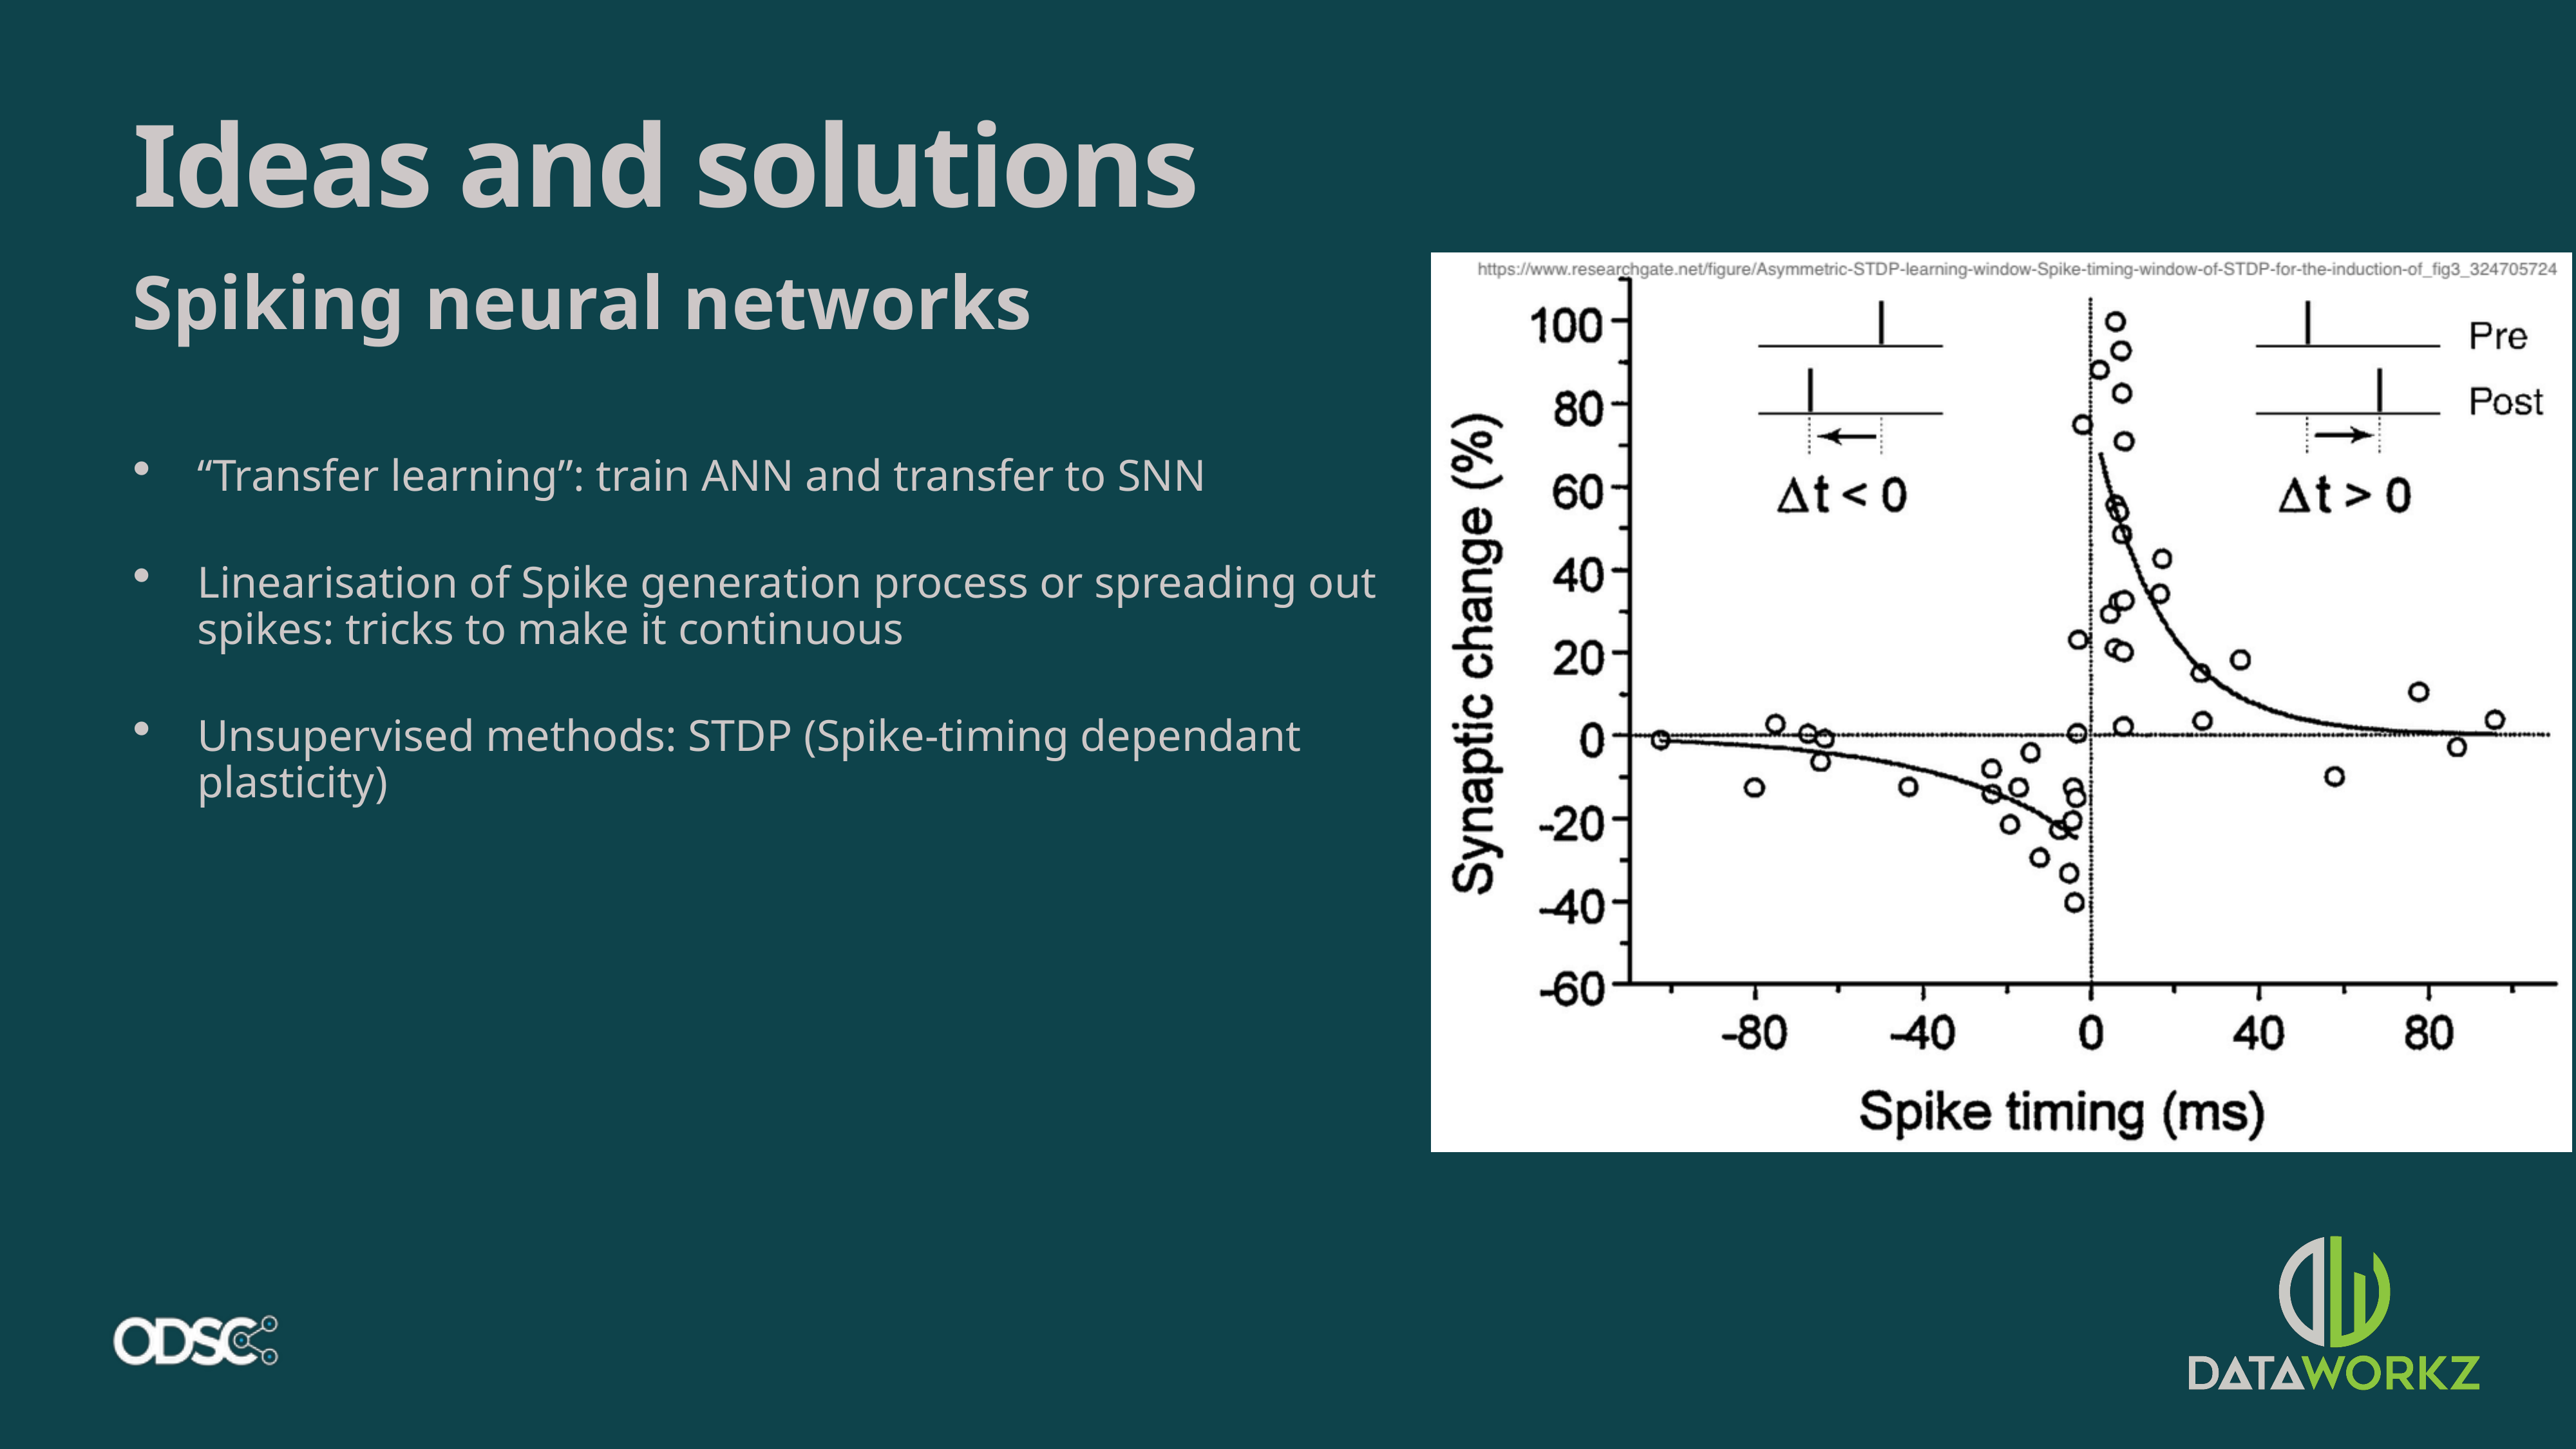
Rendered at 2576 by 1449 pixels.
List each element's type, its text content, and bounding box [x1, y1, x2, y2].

list Spiking neural networks [127, 250, 2449, 350]
list “Transfer learning”: train ANN and transfer to SNN Linearisation of Spike generation process or spreading out spikes: tricks to make it continuous Unsupervised methods: STDP (Spike-timing dependant plasticity) [127, 448, 1401, 1321]
picture [1431, 252, 2572, 1152]
picture [2188, 1236, 2480, 1390]
picture [100, 1308, 289, 1376]
title Ideas and solutions [127, 113, 2449, 250]
